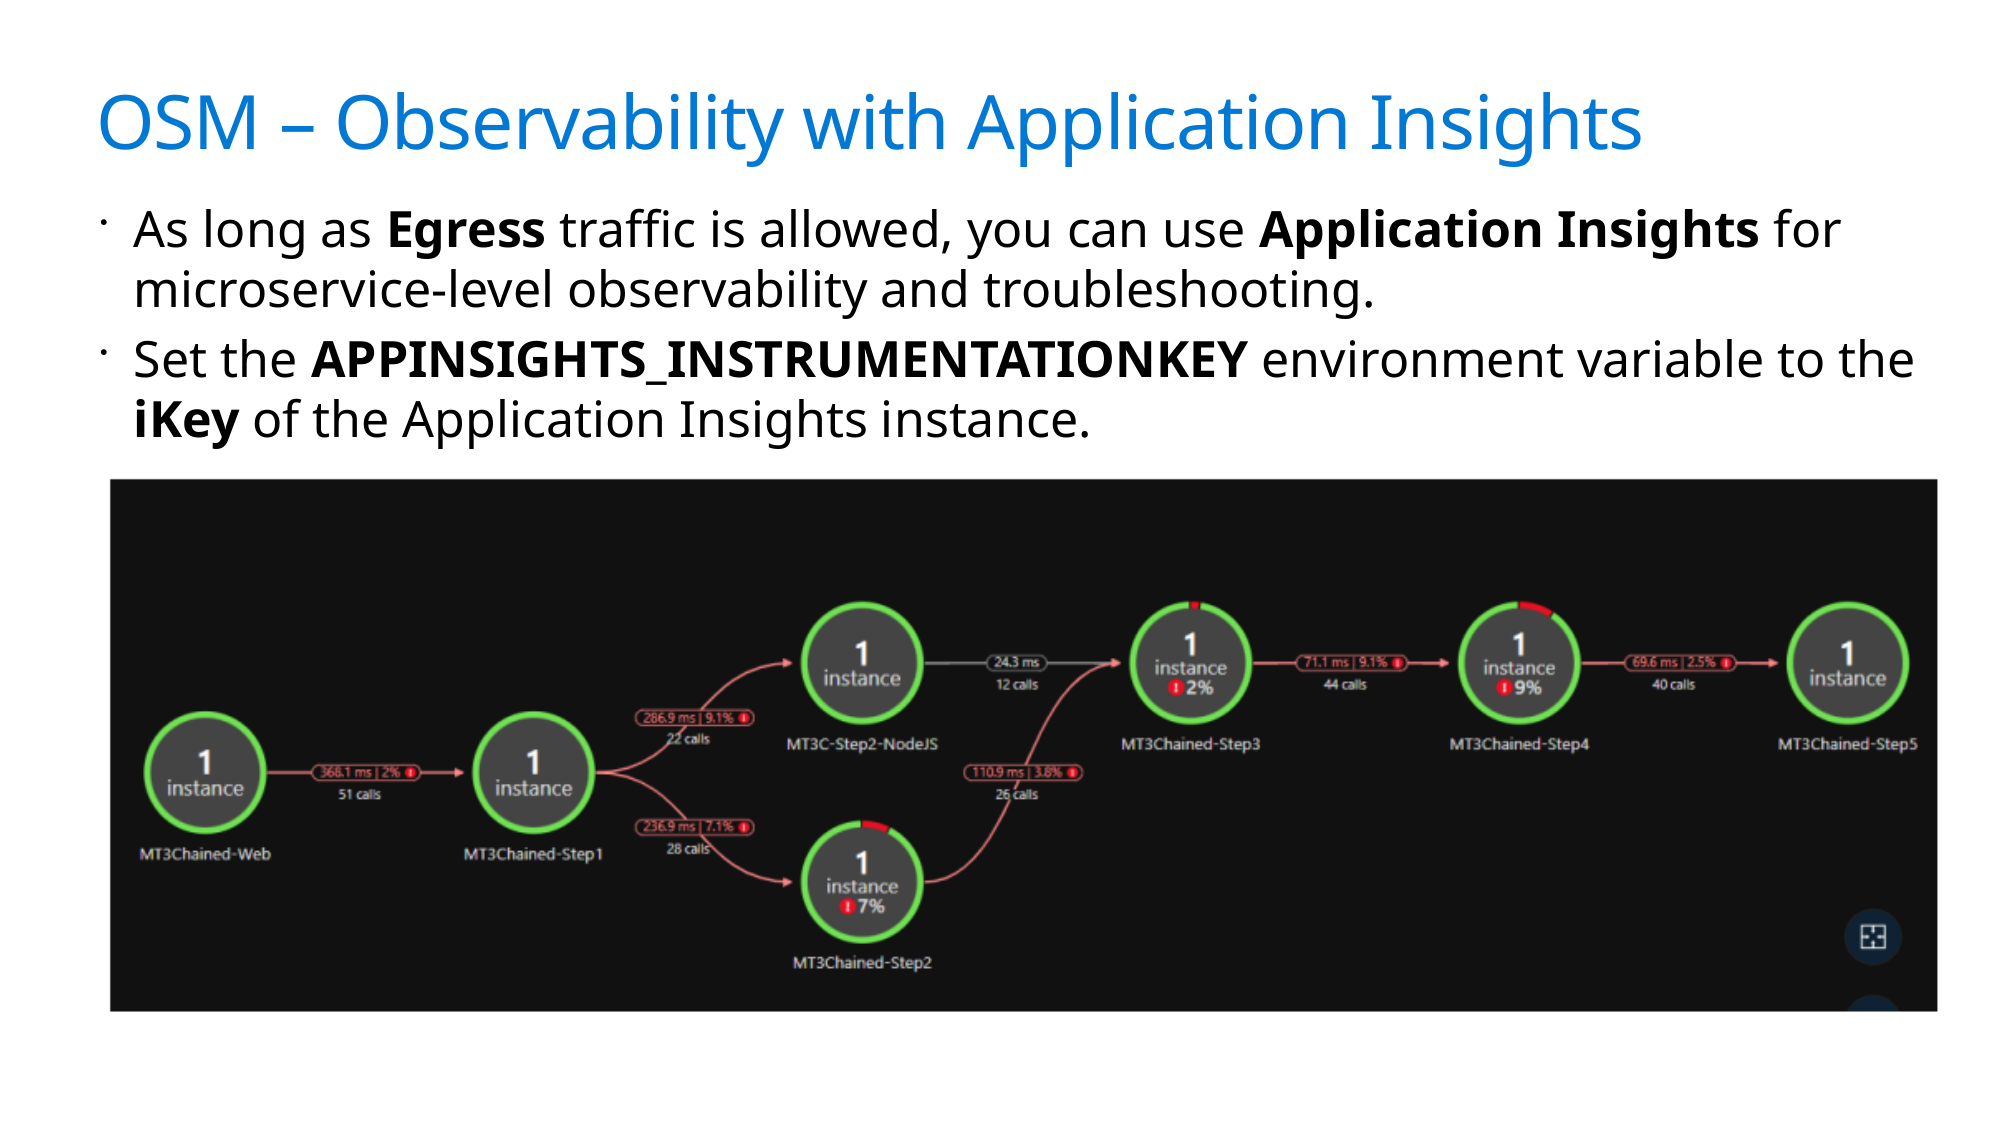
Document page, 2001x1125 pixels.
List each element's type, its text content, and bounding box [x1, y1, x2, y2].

picture [89, 453, 2000, 1051]
title OSM – Observability with Application Insights [96, 75, 1904, 166]
list As long as Egress traffic is allowed, you can use Application Insights for microservice-level observability and troubleshooting. Set the APPINSIGHTS_INSTRUMENTATIONKEY environment variable to the iKey of the Application Insights instance. [96, 197, 1986, 453]
